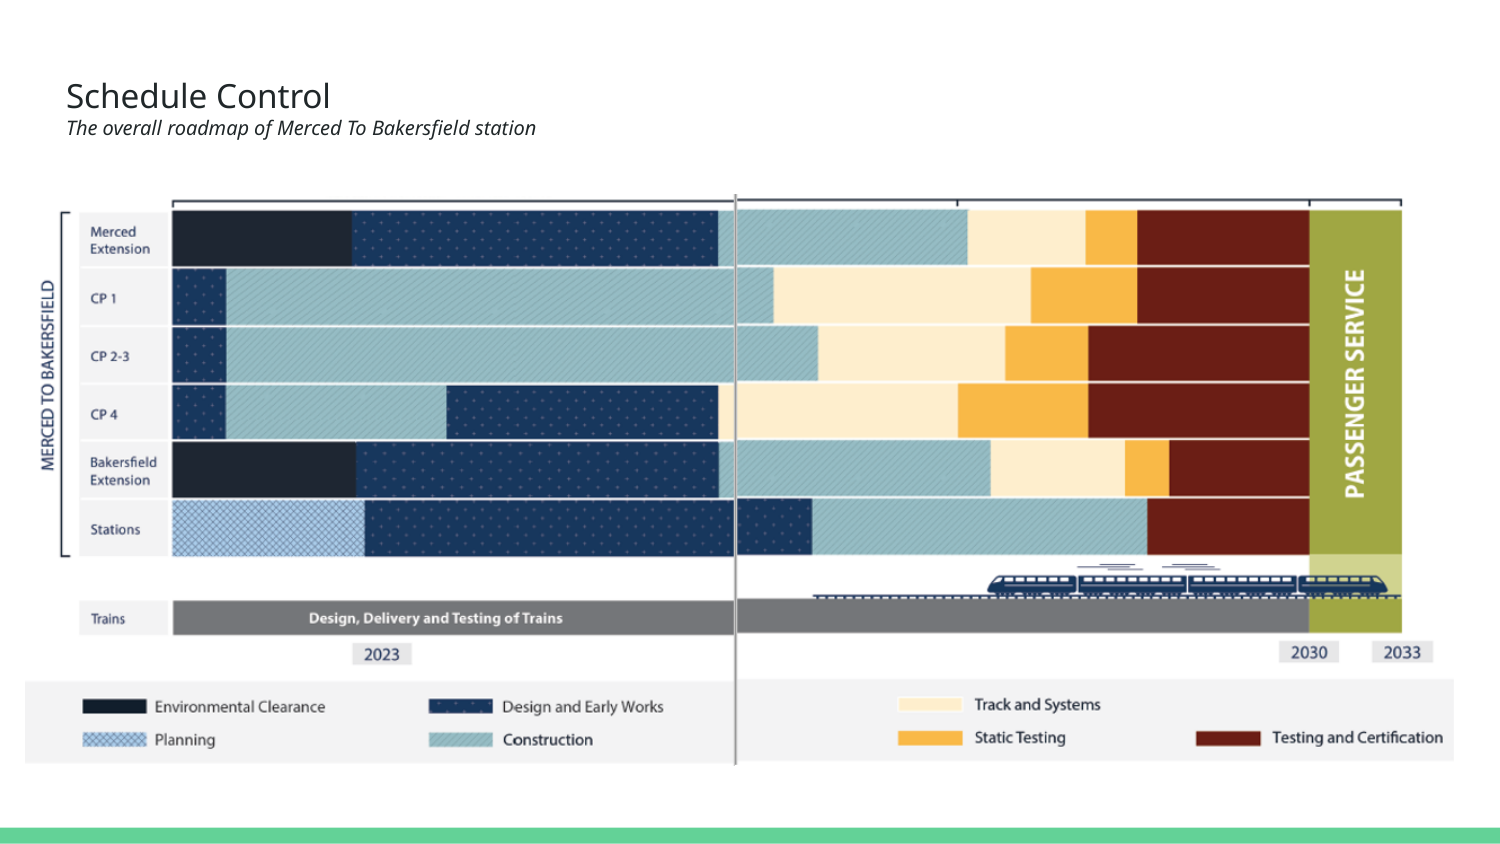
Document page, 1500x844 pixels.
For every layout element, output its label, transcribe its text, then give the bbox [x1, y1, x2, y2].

title Schedule Control The overall roadmap of Merced To Bakersfield station [51, 60, 1449, 155]
picture [25, 194, 1454, 766]
